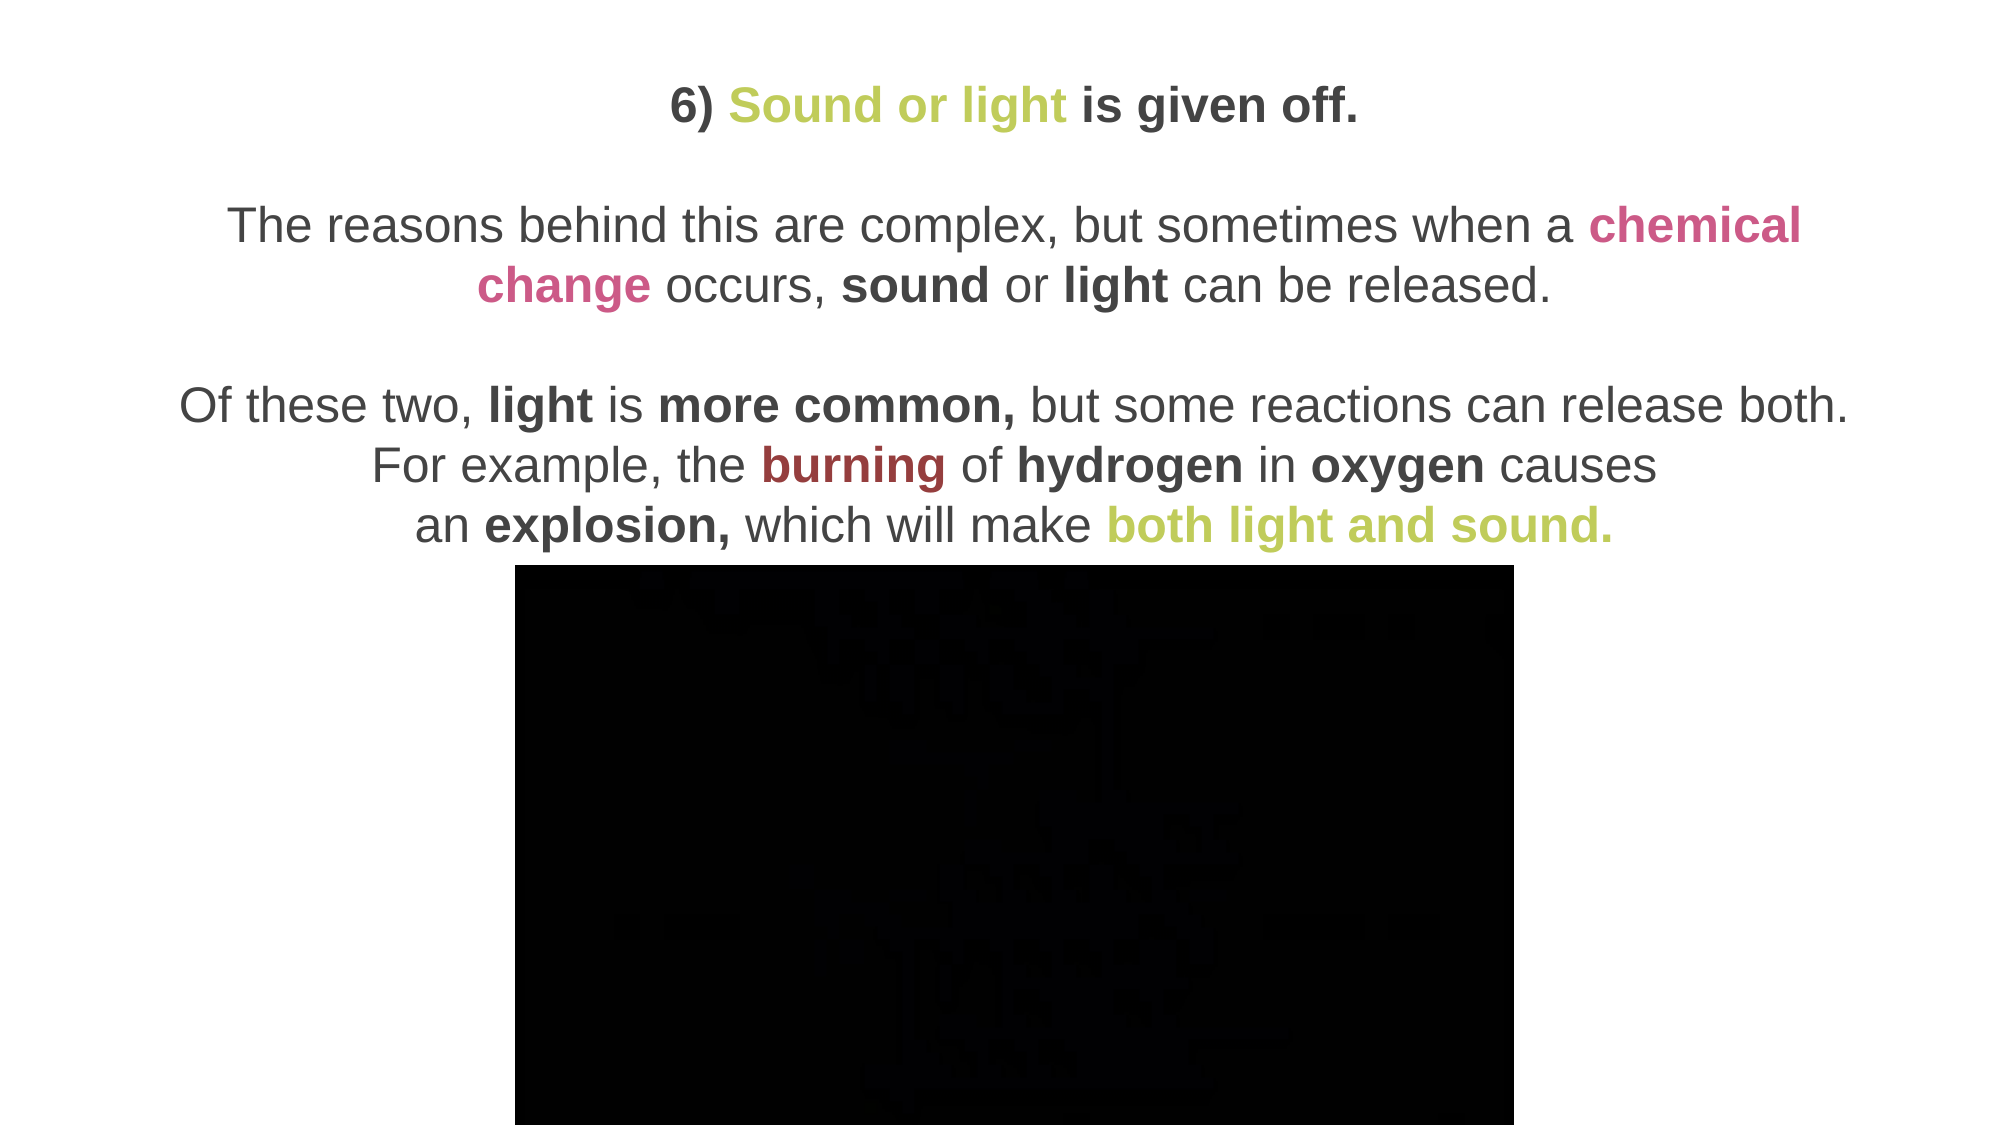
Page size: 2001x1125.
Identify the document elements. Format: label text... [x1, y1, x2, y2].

text_box 6) Sound or light is given off. The reasons behind this are complex, but sometimes when a chemical change occurs, sound or light can be released. Of these two, light is more common, but some reactions can release both. For example, the burning of hydrogen in oxygen causes an explosion, which will make both light and sound. [125, 65, 1905, 560]
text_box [514, 565, 1515, 1125]
